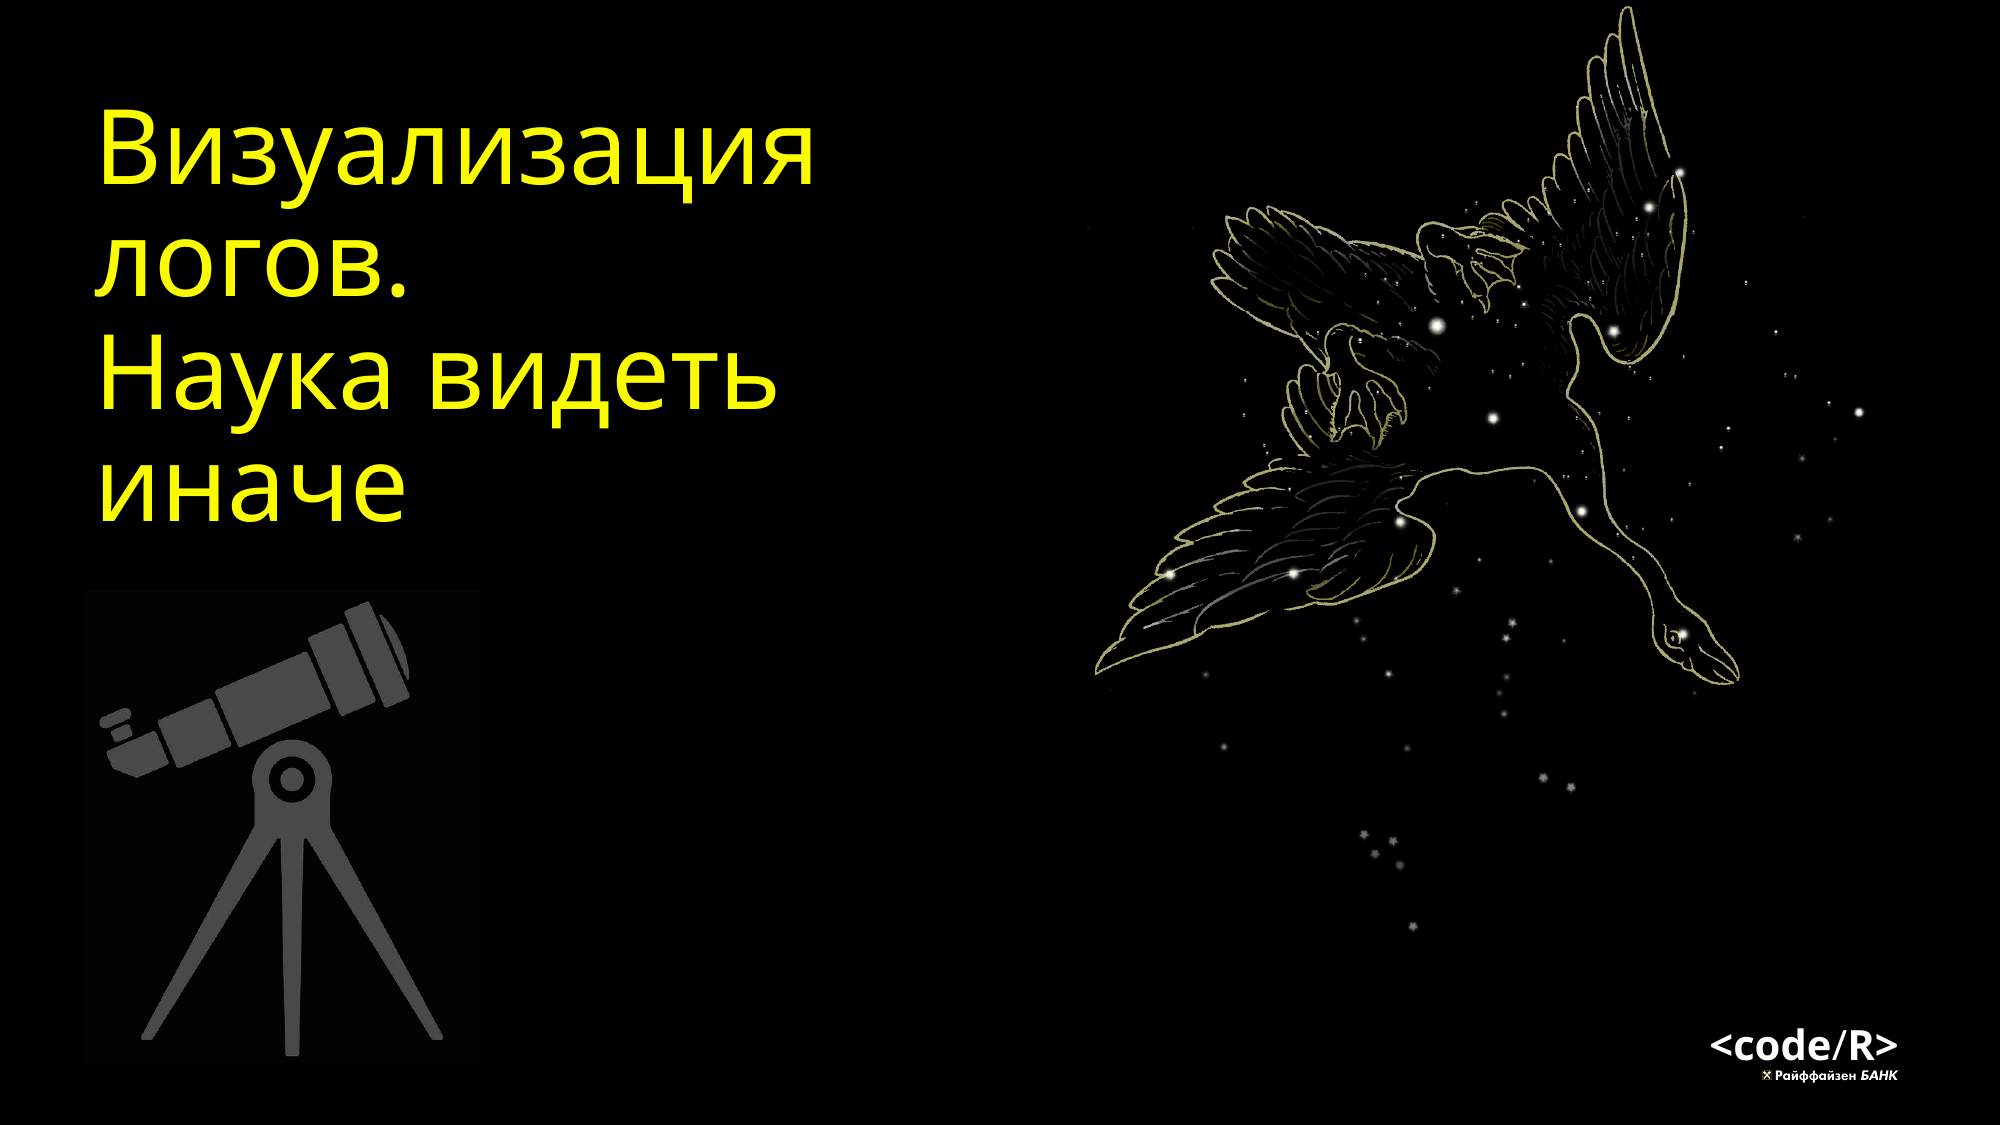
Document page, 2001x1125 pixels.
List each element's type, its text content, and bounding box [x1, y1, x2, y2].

title Визуализация логов. Наука видеть иначе [94, 94, 918, 563]
picture [1080, 0, 1877, 946]
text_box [1632, 1011, 1914, 1083]
text_box [1618, 784, 1929, 1092]
picture [82, 590, 480, 1064]
